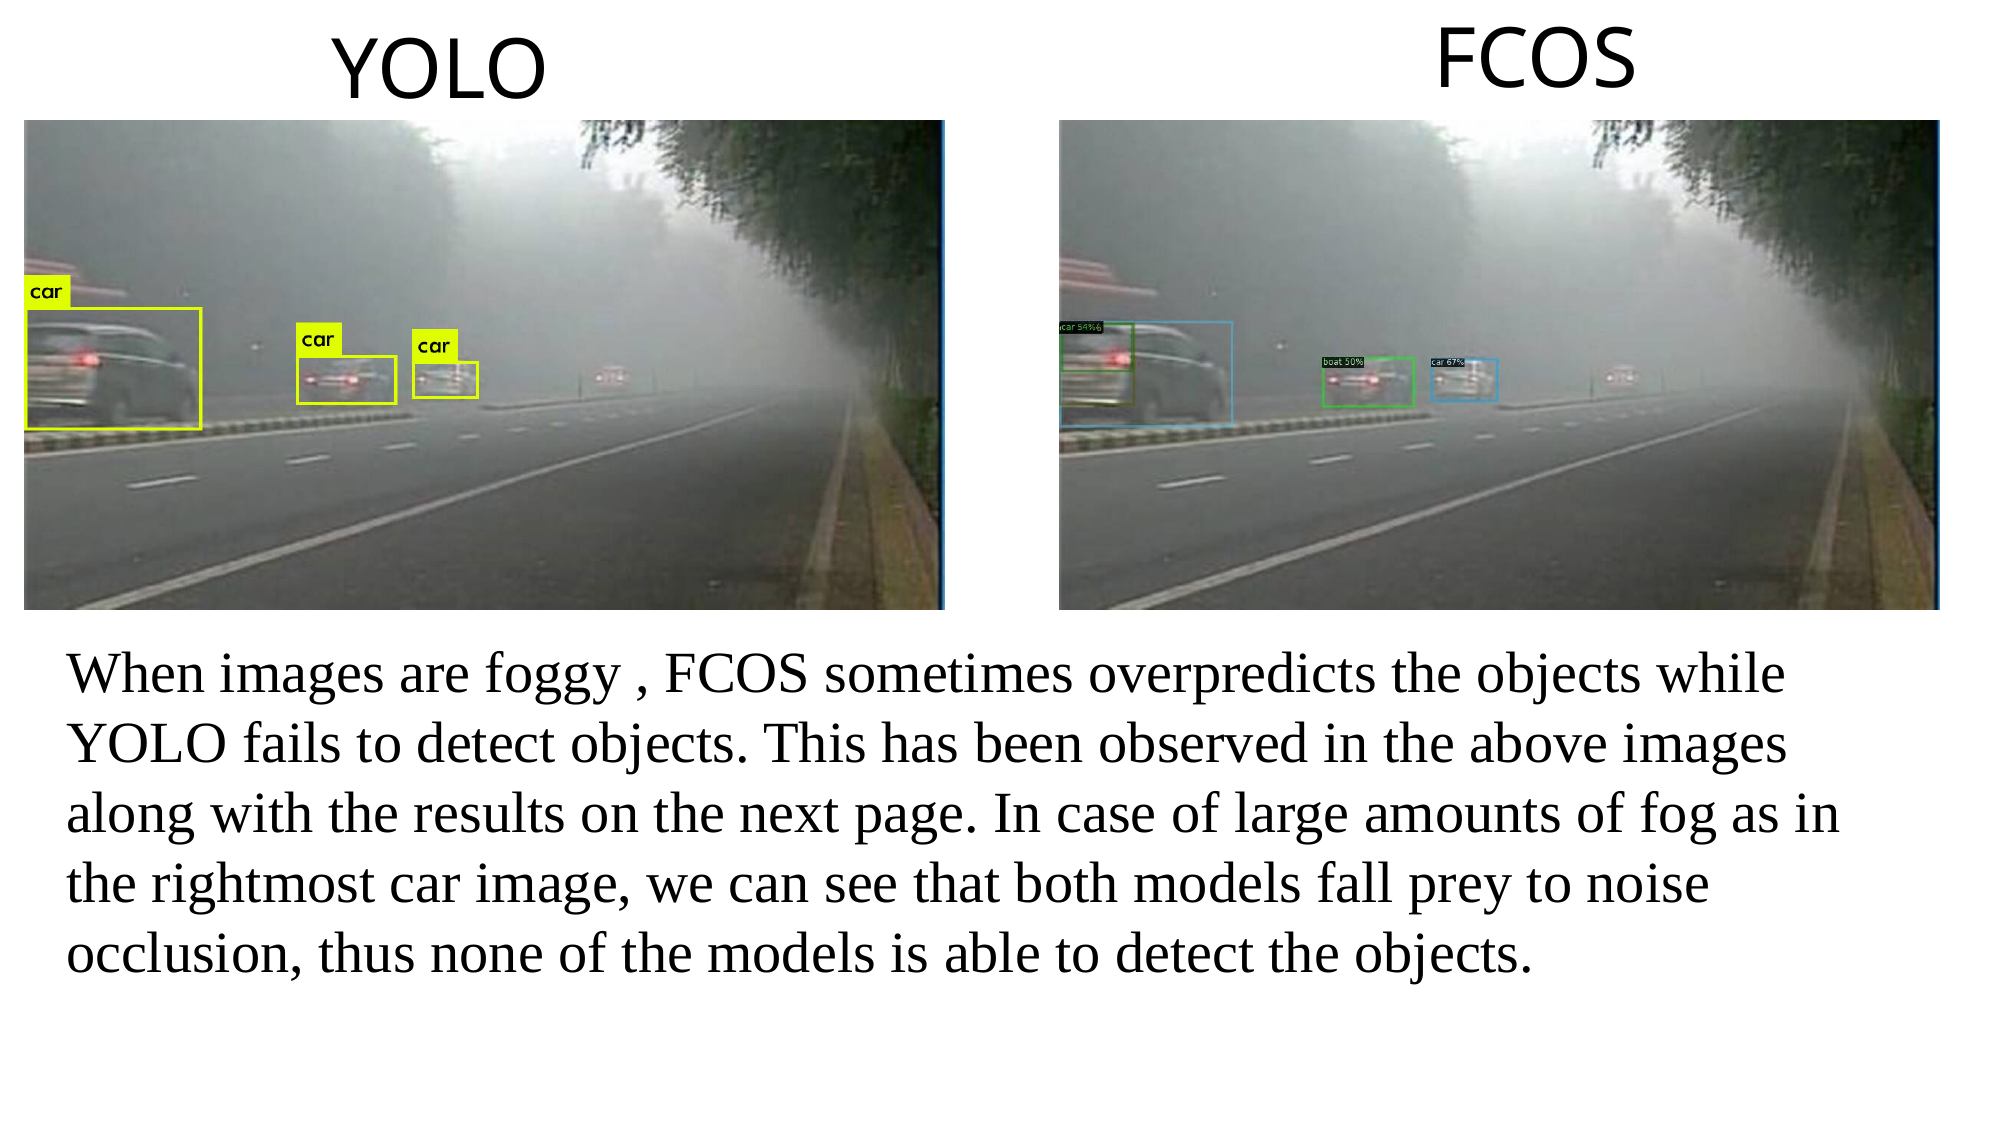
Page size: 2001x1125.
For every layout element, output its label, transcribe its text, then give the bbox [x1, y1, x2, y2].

picture [1059, 120, 1940, 610]
text_box FCOS [1132, 0, 1940, 120]
text_box When images are foggy , FCOS sometimes overpredicts the objects while YOLO fails to detect objects. This has been observed in the above images along with the results on the next page. In case of large amounts of fog as in the rightmost car image, we can see that both models fall prey to noise occlusion, thus none of the models is able to detect the objects. [50, 619, 1910, 1000]
text_box YOLO [217, 0, 664, 118]
picture [24, 120, 945, 610]
